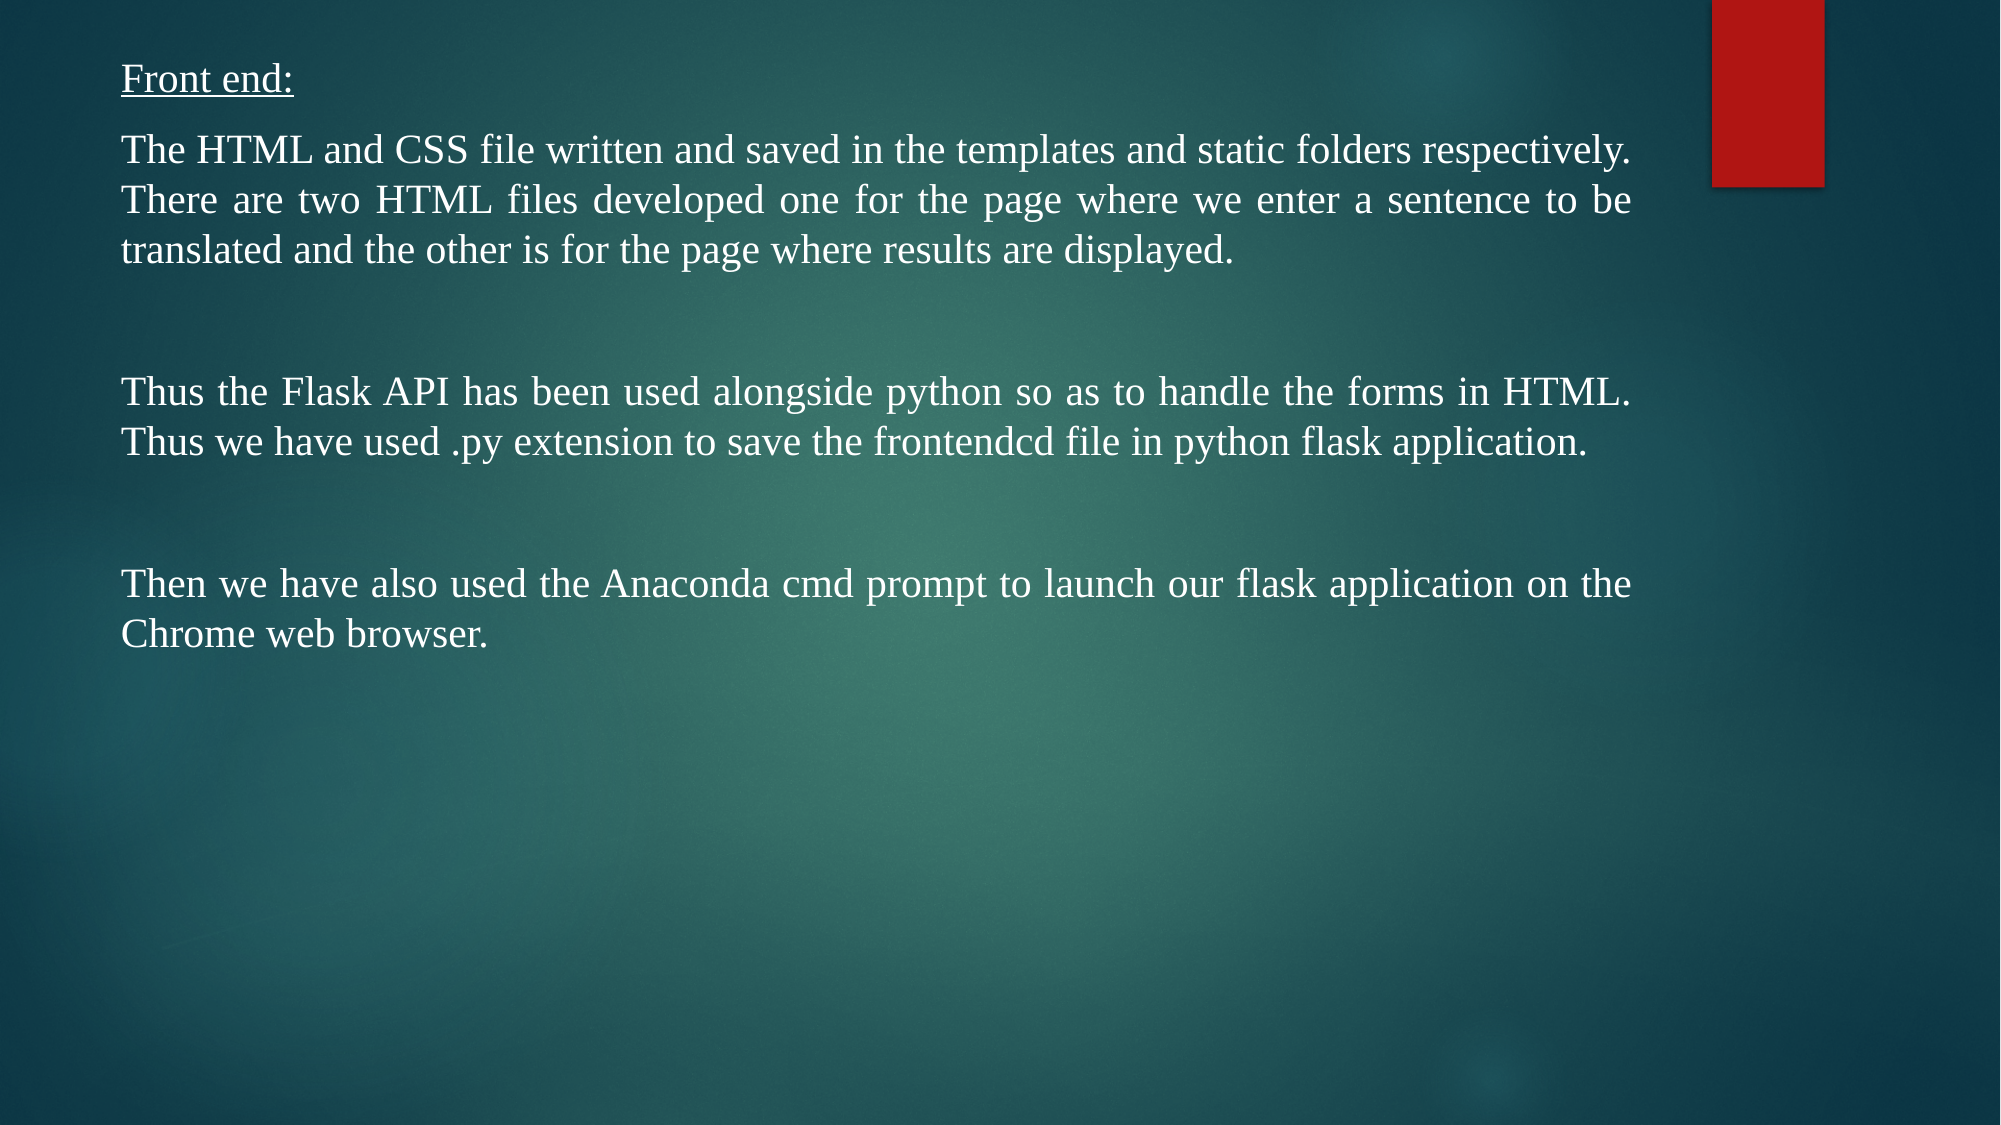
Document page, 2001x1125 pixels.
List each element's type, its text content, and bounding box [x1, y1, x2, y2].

picture [0, 0, 2001, 1125]
list Front end: The HTML and CSS file written and saved in the templates and static folders respectively. There are two HTML files developed one for the page where we enter a sentence to be translated and the other is for the page where results are displayed. Thus the Flask API has been used alongside python so as to handle the forms in HTML. Thus we have used .py extension to save the frontendcd file in python flask application. Then we have also used the Anaconda cmd prompt to launch our flask application on the Chrome web browser. [105, 43, 1649, 1026]
